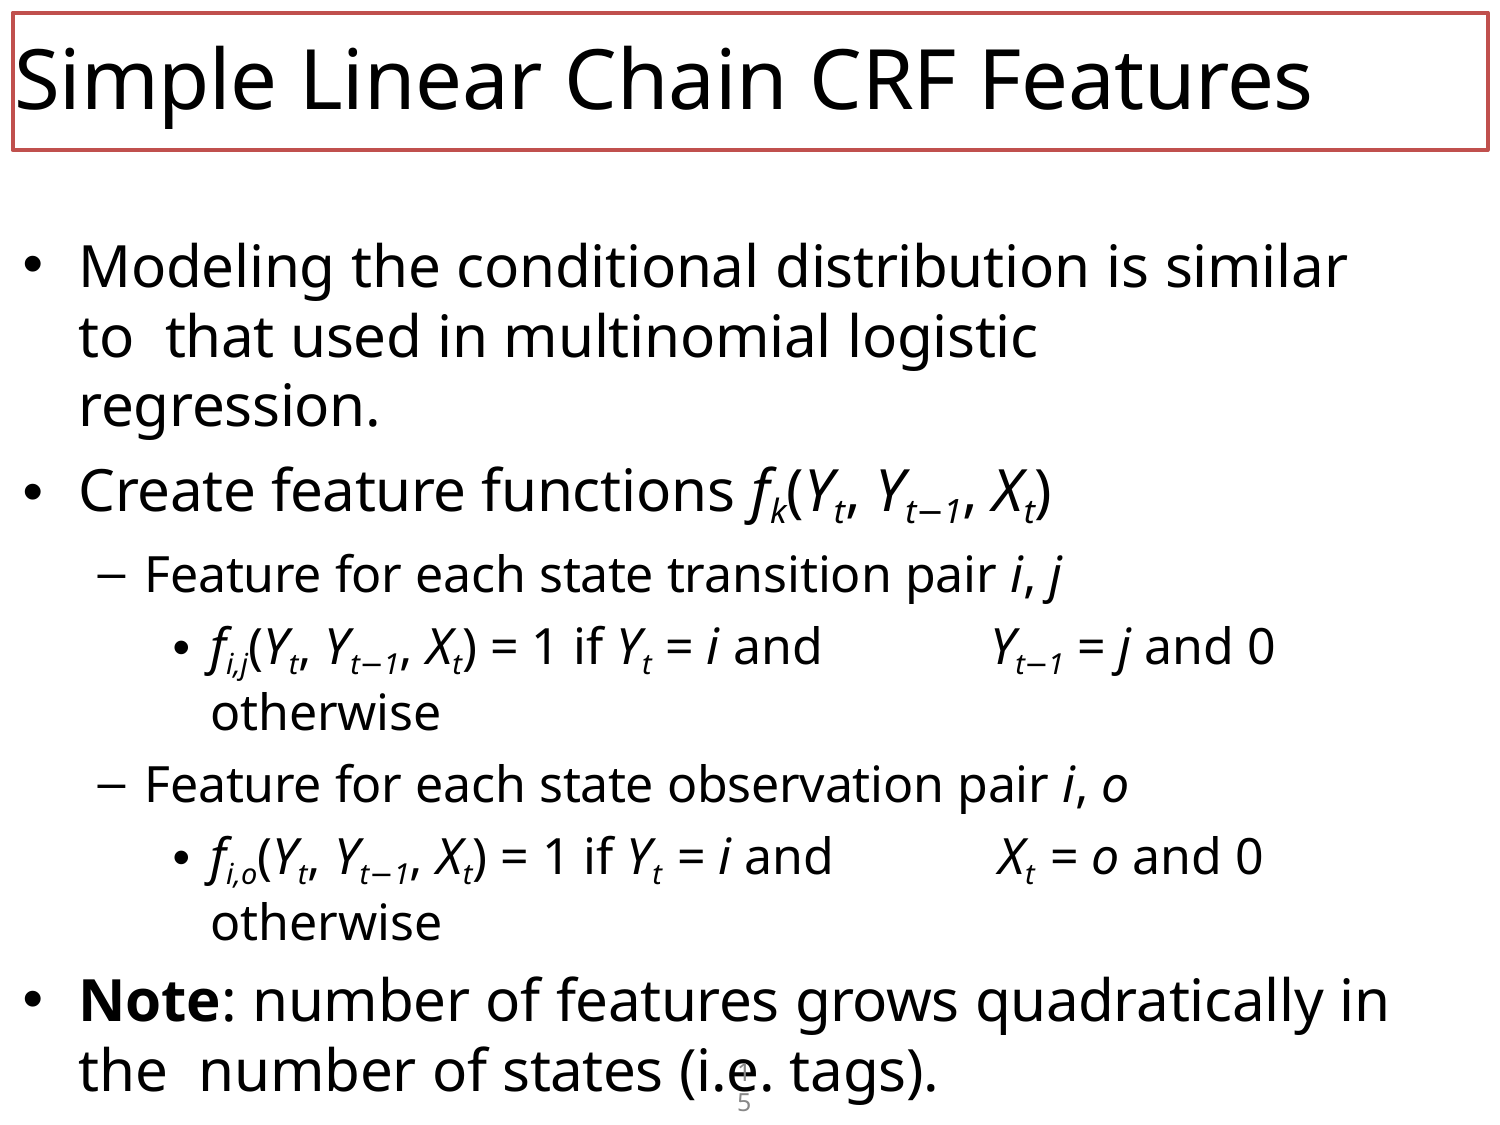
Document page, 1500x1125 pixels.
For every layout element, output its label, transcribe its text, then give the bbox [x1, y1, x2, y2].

text_box [12, 12, 1488, 150]
title Simple Linear Chain CRF Features [12, 23, 1438, 214]
text_box Modeling the conditional distribution is similar to that used in multinomial logistic regression. Create feature functions fk(Yt, Yt−1, Xt) Feature for each state transition pair i, j fi,j(Yt, Yt−1, Xt) = 1 if Yt = i and Yt−1 = j and 0 otherwise Feature for each state observation pair i, o fi,o(Yt, Yt−1, Xt) = 1 if Yt = i and Xt = o and 0 otherwise Note: number of features grows quadratically in the number of states (i.e. tags). [12, 226, 1423, 1104]
text_box 15 [735, 1054, 765, 1117]
